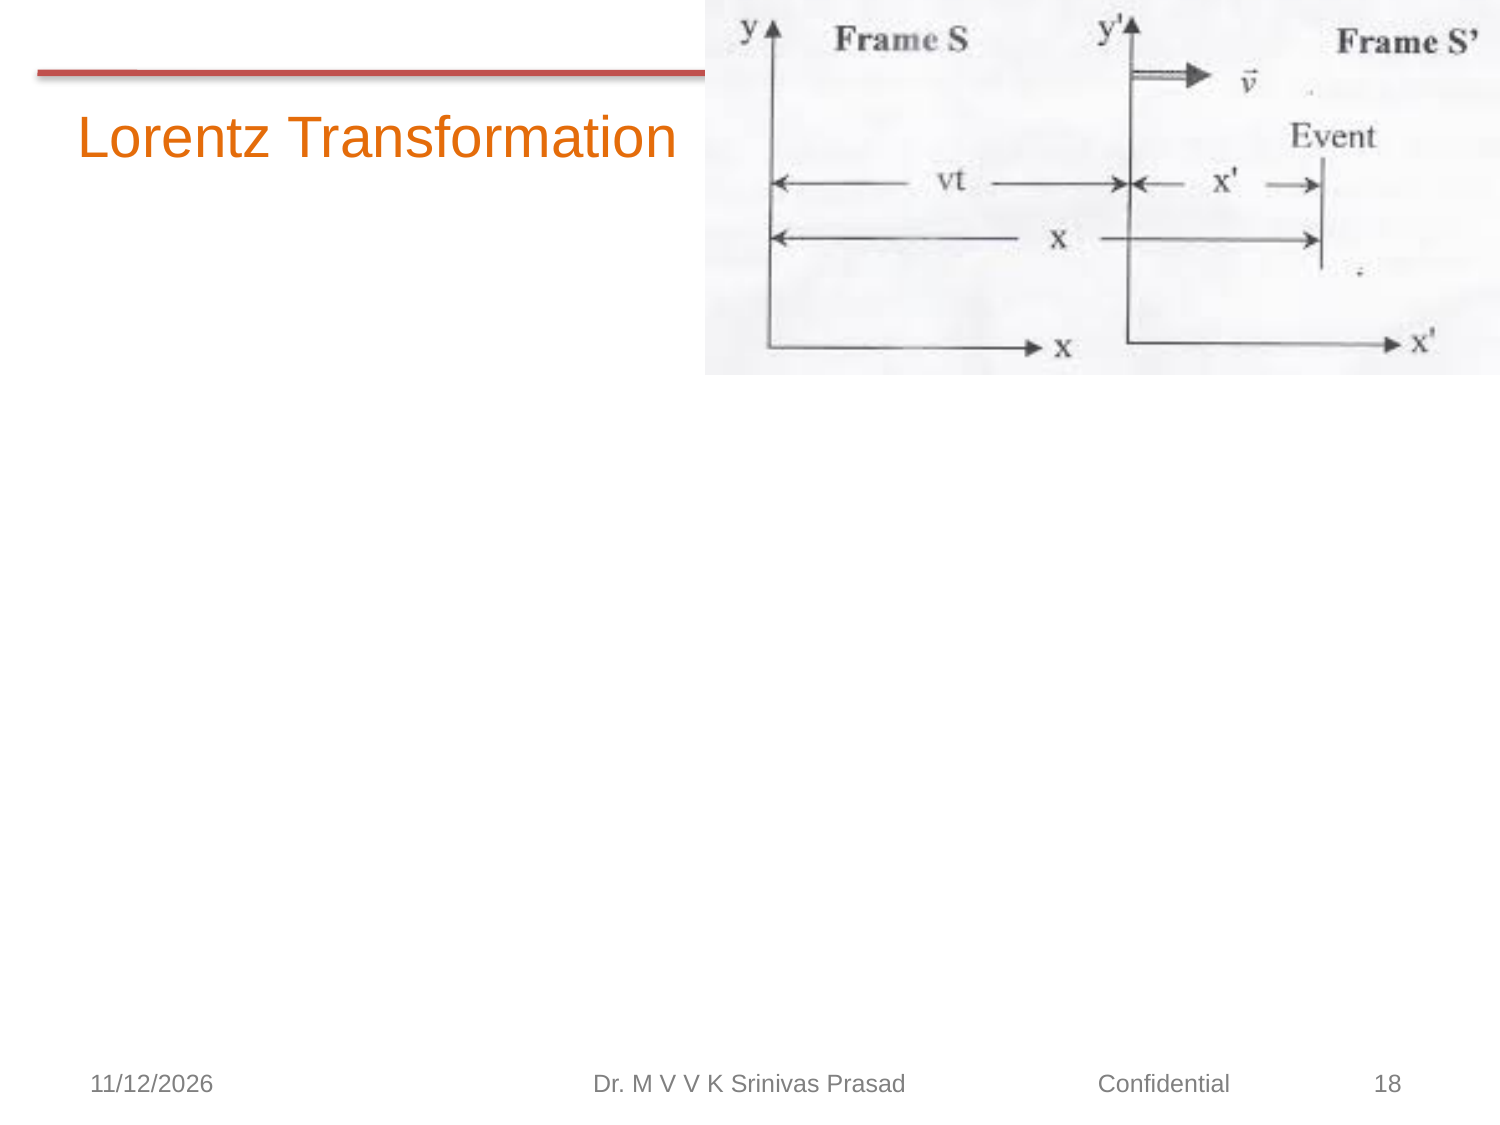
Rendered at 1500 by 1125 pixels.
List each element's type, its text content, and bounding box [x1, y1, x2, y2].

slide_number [75, 1052, 425, 1113]
footer Dr. M V V K Srinivas Prasad [512, 1052, 988, 1113]
picture [705, 0, 1500, 376]
slide_number Confidential 18 [1074, 1052, 1425, 1113]
title Lorentz Transformation [62, 79, 699, 188]
